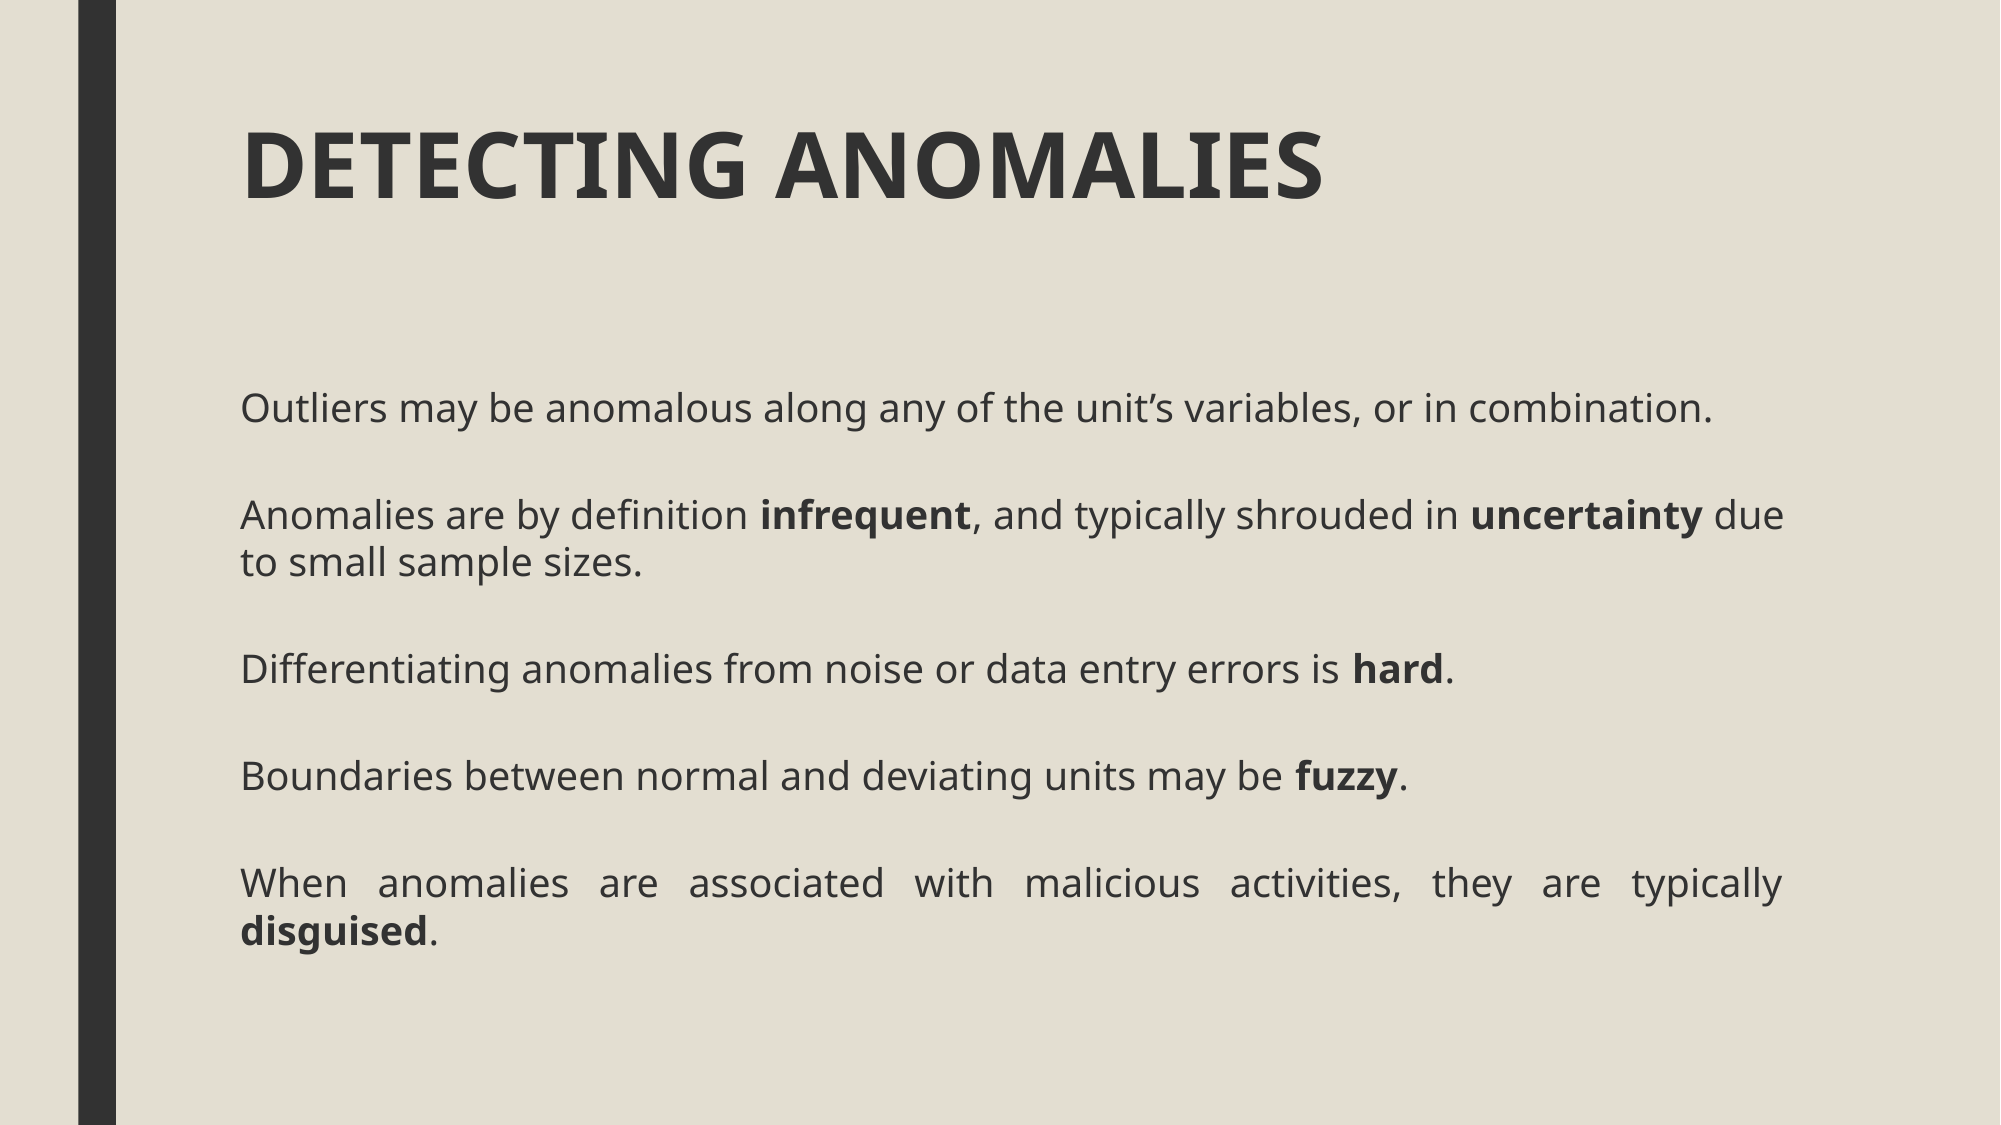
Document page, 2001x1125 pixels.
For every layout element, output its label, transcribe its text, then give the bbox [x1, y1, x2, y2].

list Outliers may be anomalous along any of the unit’s variables, or in combination. Anomalies are by definition infrequent, and typically shrouded in uncertainty due to small sample sizes. Differentiating anomalies from noise or data entry errors is hard. Boundaries between normal and deviating units may be fuzzy. When anomalies are associated with malicious activities, they are typically disguised. [225, 375, 1800, 963]
title DETECTING ANOMALIES [225, 112, 1800, 357]
